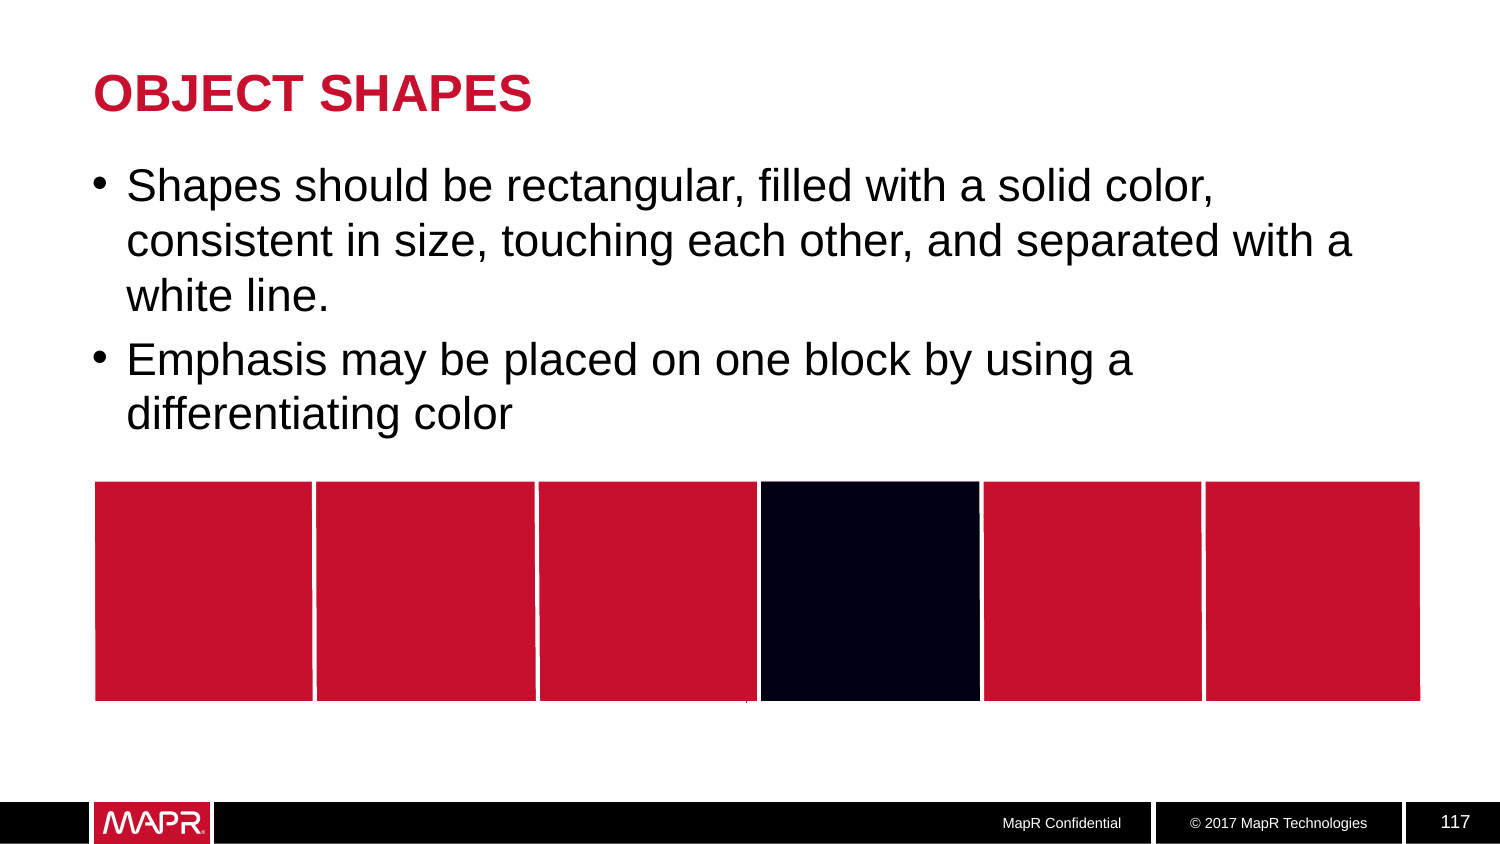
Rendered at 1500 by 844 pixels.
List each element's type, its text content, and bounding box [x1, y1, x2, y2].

list Shapes should be rectangular, filled with a solid color, consistent in size, touching each other, and separated with a white line. Emphasis may be placed on one block by using a differentiating color [76, 147, 1409, 754]
text_box [1409, 487, 1416, 701]
title OBJECT SHAPES [78, 33, 1386, 147]
picture [94, 802, 210, 844]
